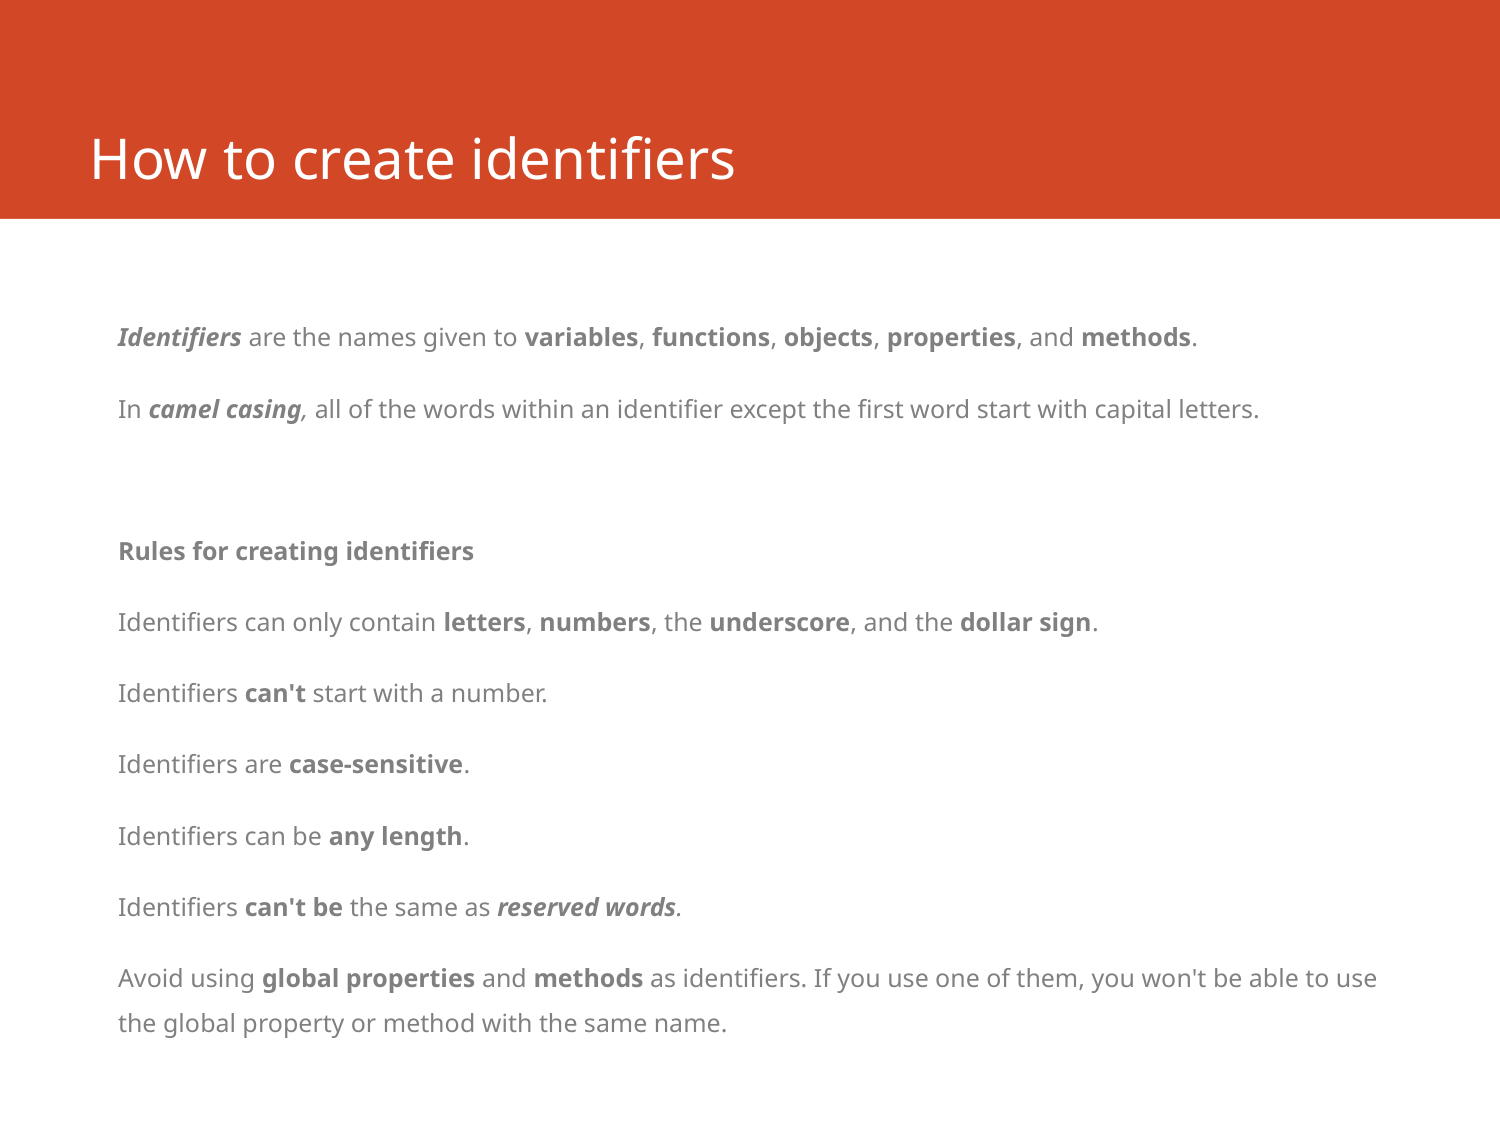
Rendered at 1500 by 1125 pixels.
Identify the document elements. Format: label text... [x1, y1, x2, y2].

title How to create identifiers [74, 0, 1397, 199]
list Identifiers are the names given to variables, functions, objects, properties, and methods. In camel casing, all of the words within an identifier except the first word start with capital letters. Rules for creating identifiers Identifiers can only contain letters, numbers, the underscore, and the dollar sign. Identifiers can't start with a number. Identifiers are case-sensitive. Identifiers can be any length. Identifiers can't be the same as reserved words. Avoid using global properties and methods as identifiers. If you use one of them, you won't be able to use the global property or method with the same name. [103, 299, 1438, 1075]
